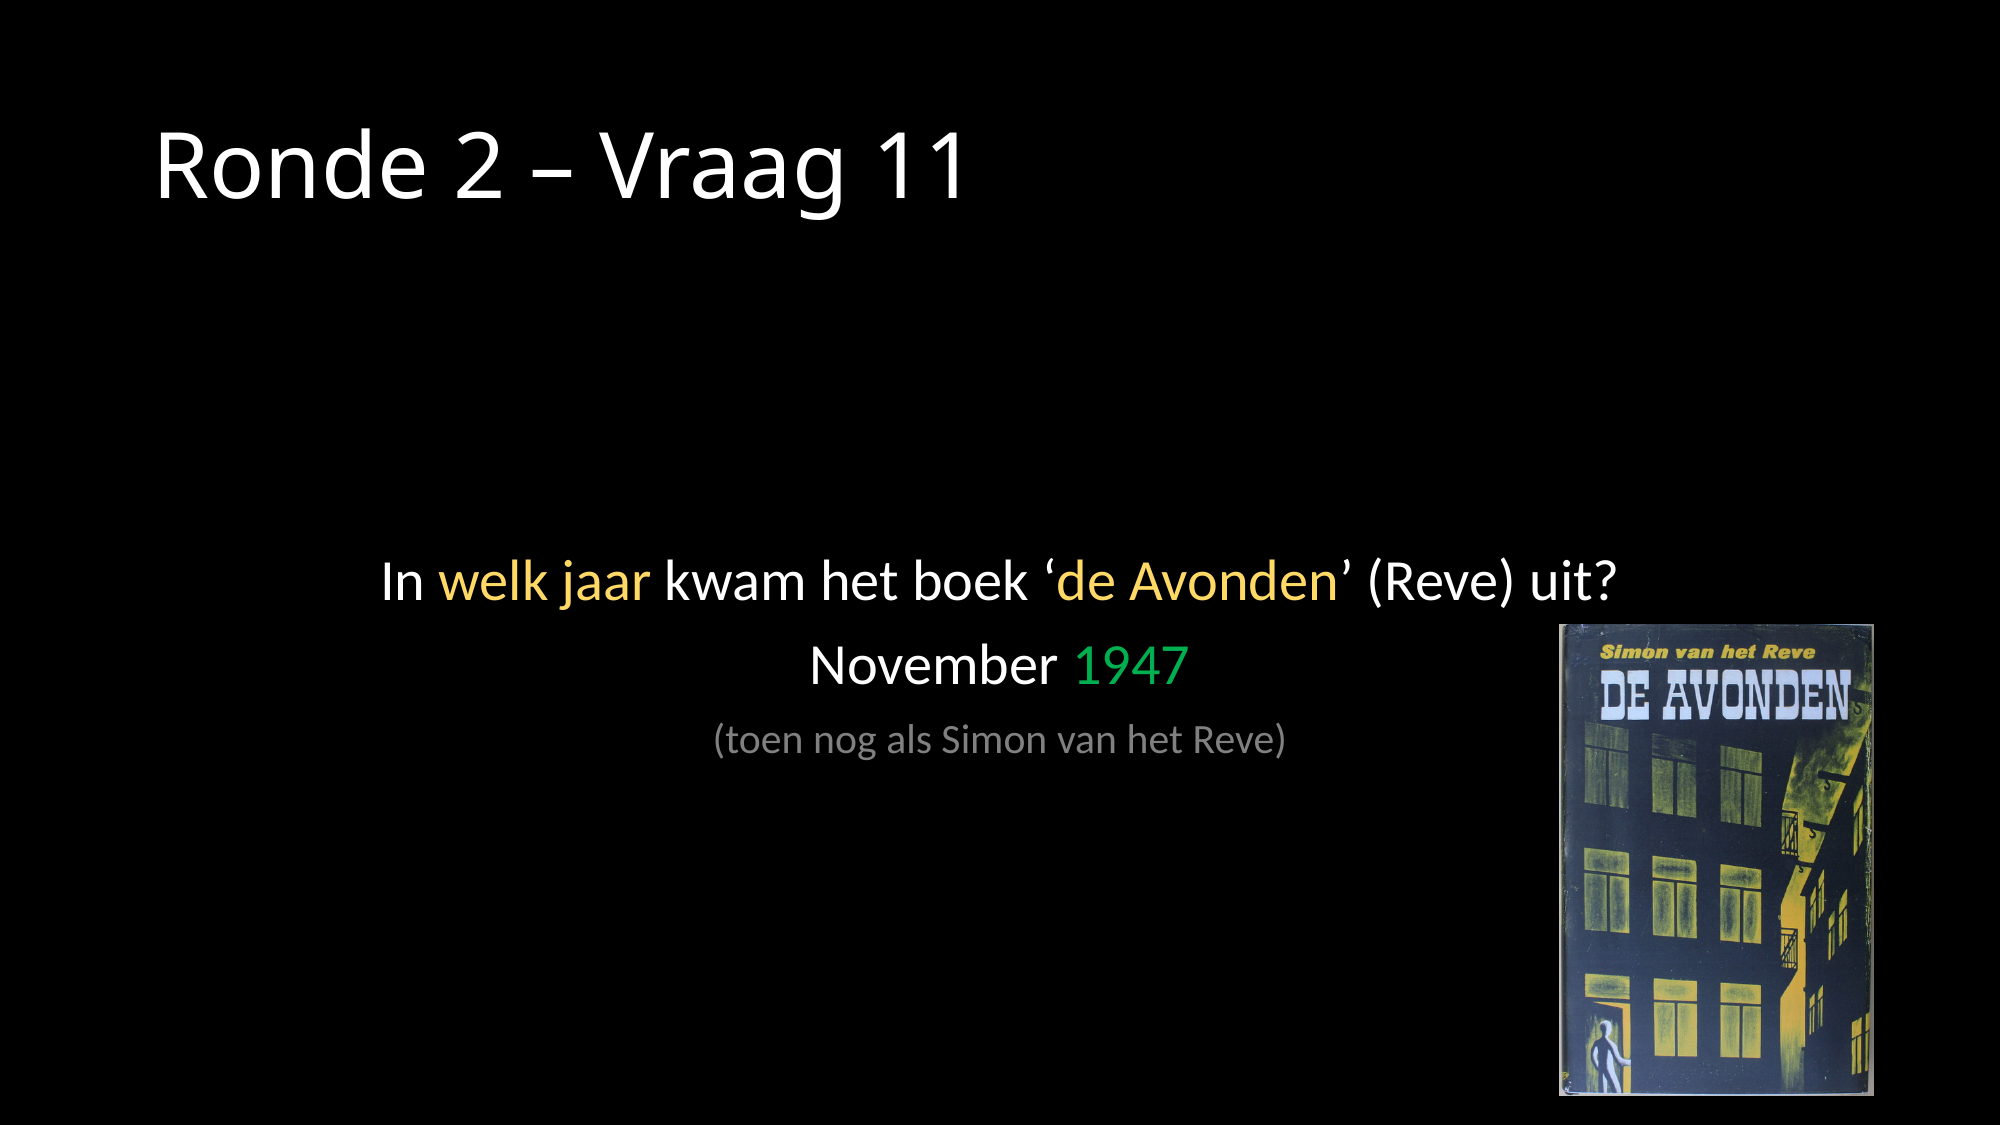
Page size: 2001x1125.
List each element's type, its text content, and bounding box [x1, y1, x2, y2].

title Ronde 2 – Vraag 11 [137, 59, 1863, 278]
picture [1559, 624, 1874, 1096]
list In welk jaar kwam het boek ‘de Avonden’ (Reve) uit? November 1947 (toen nog als Simon van het Reve) [137, 299, 1863, 1014]
